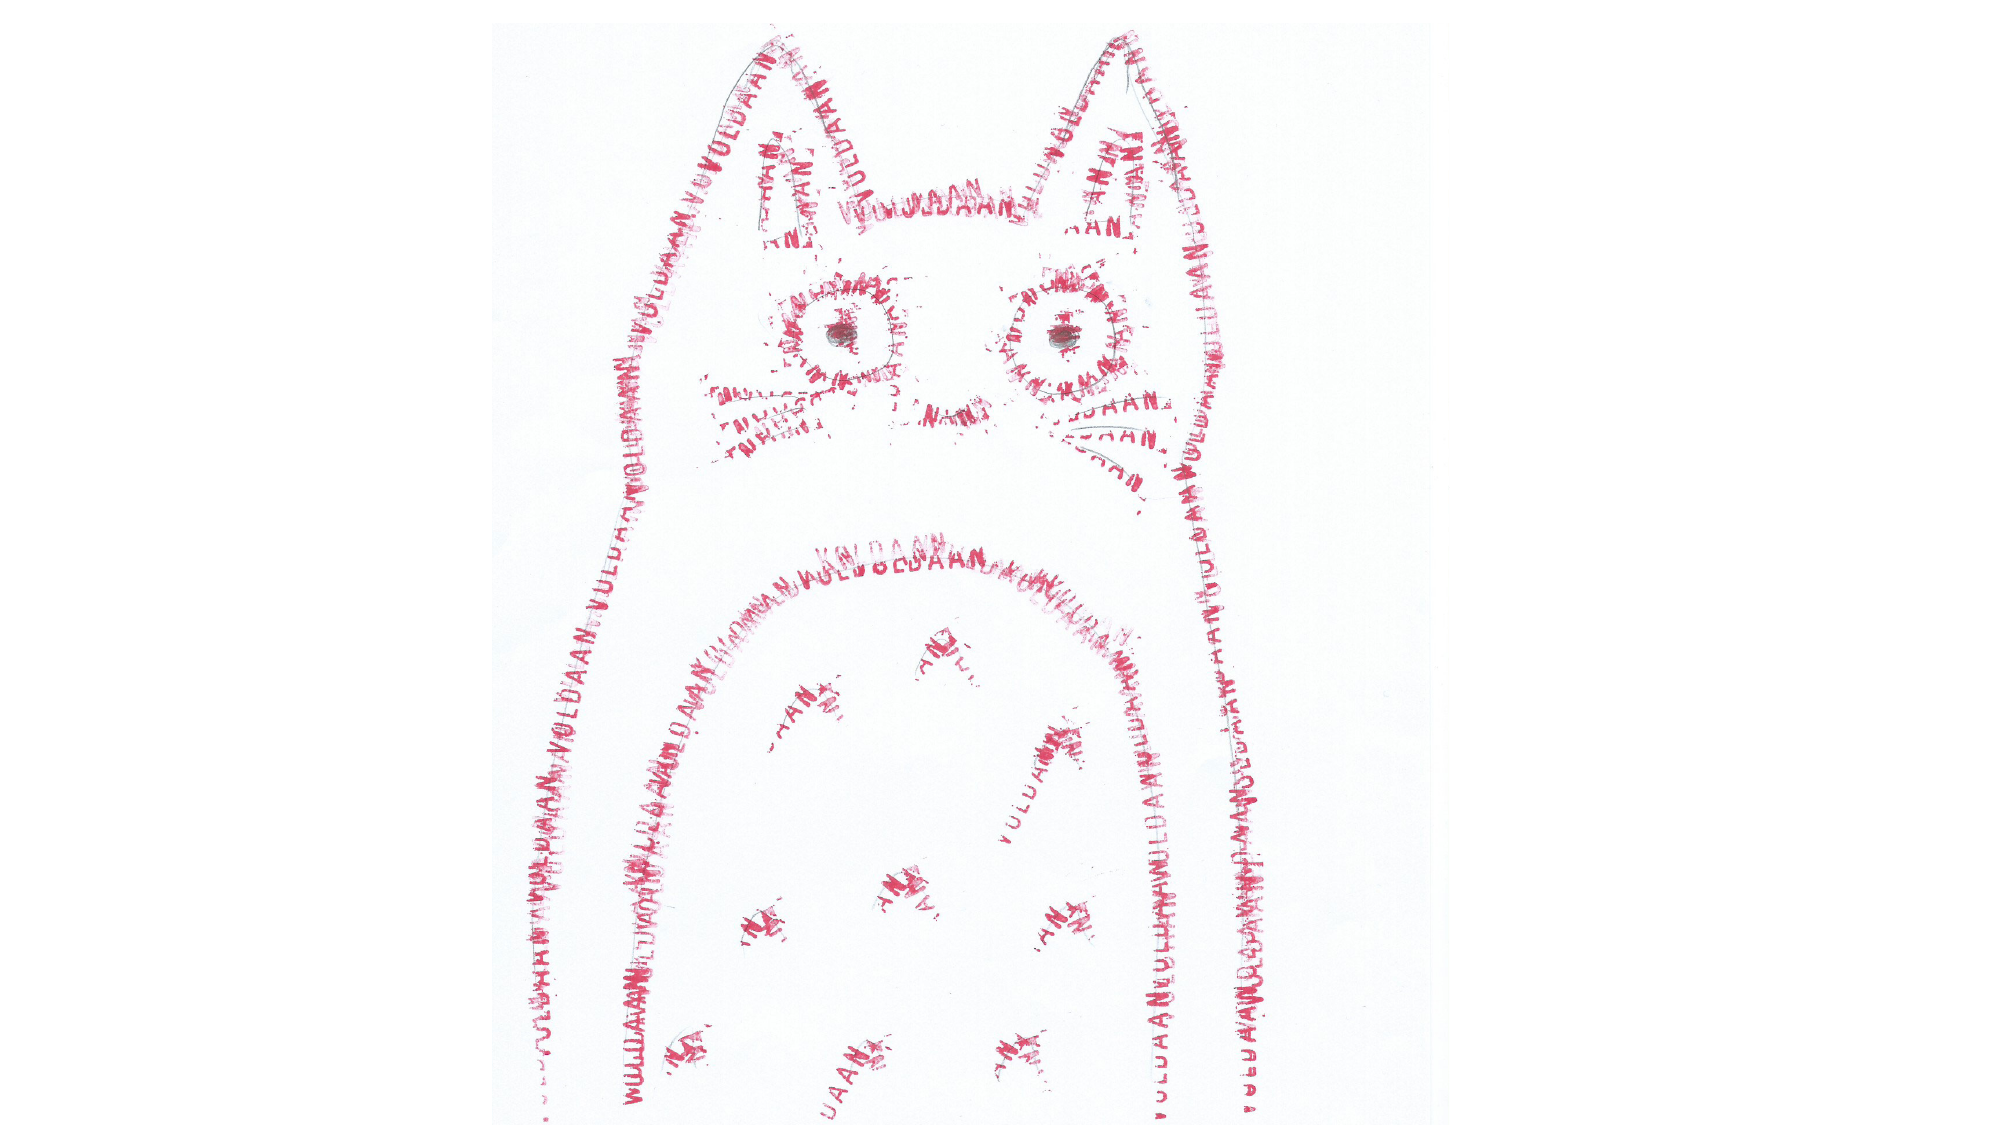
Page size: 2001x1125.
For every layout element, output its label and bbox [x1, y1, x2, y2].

picture [492, 23, 1450, 1125]
